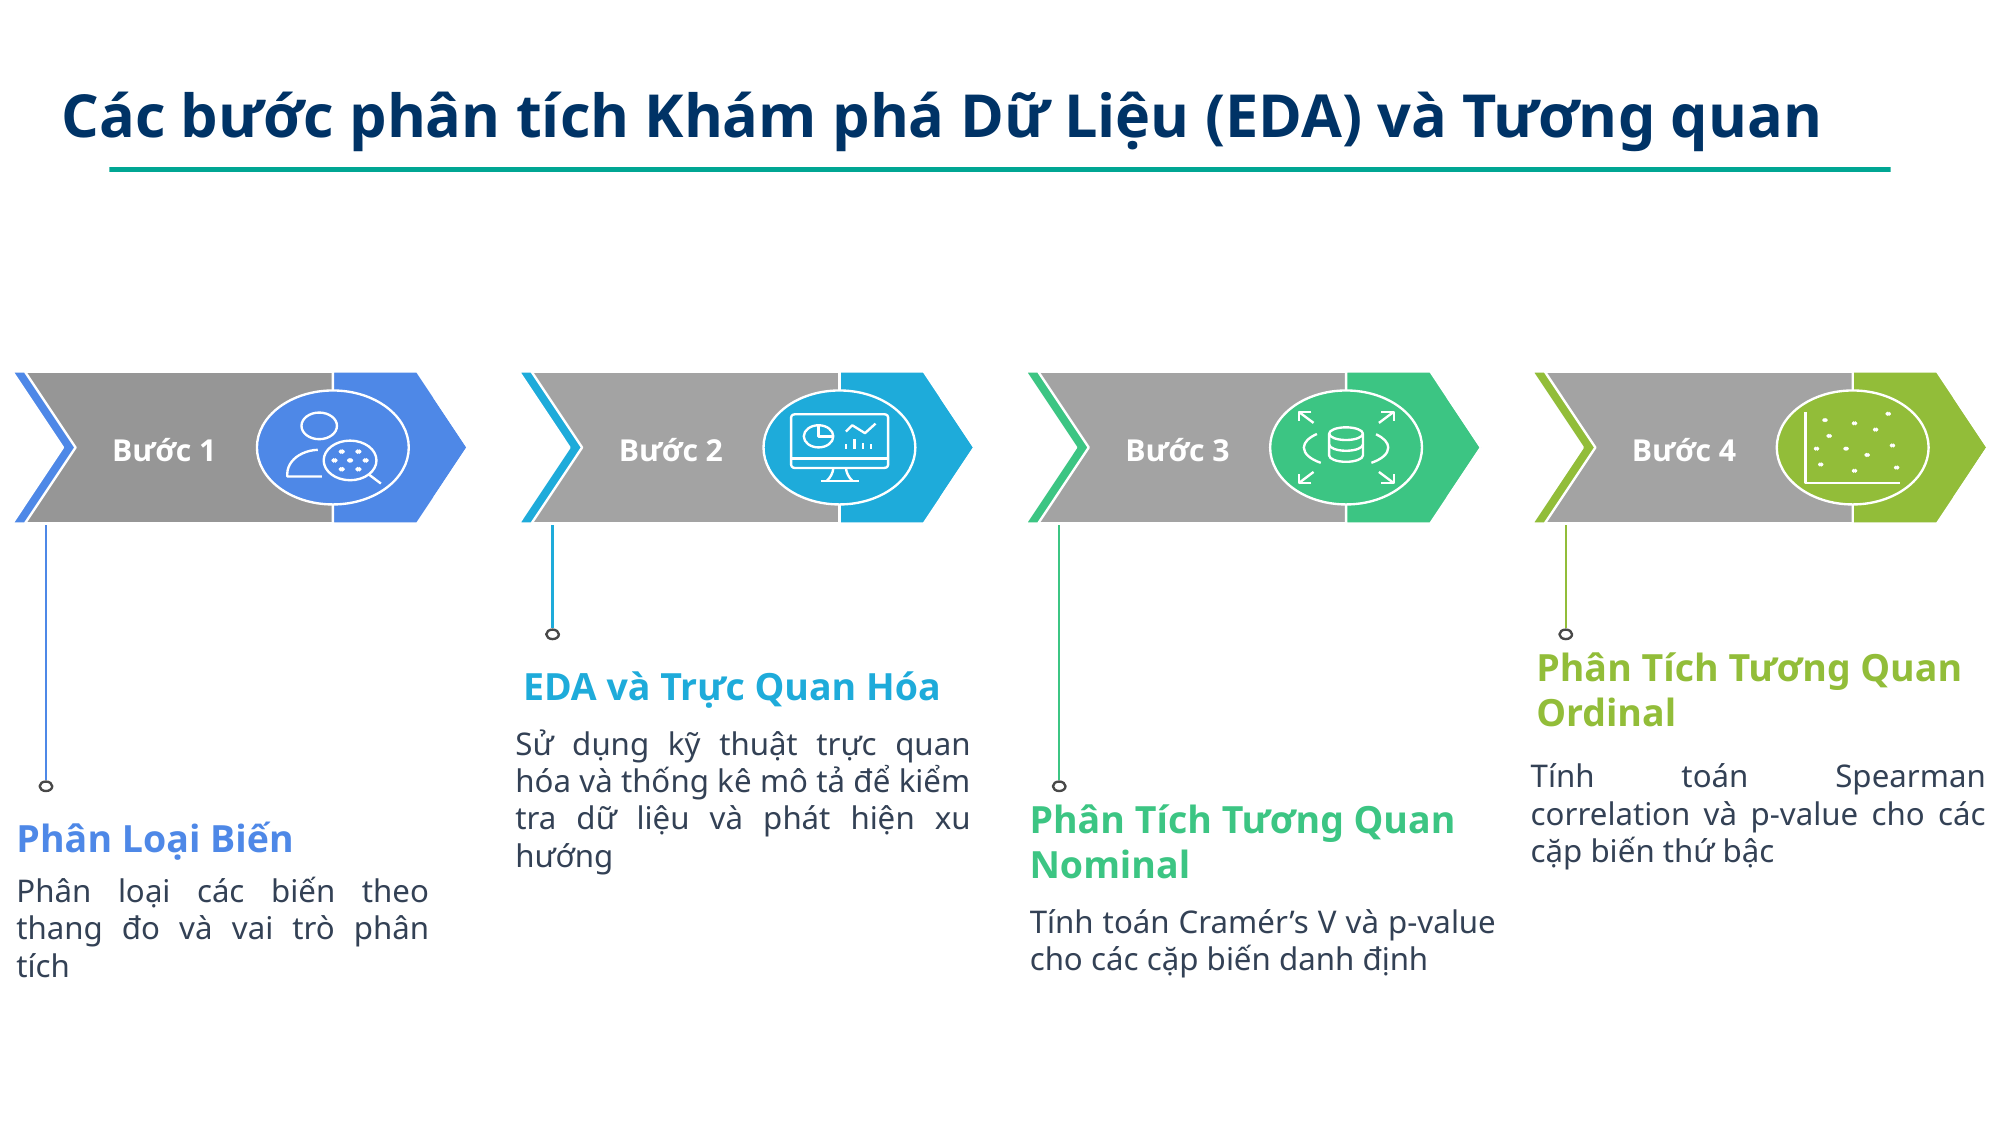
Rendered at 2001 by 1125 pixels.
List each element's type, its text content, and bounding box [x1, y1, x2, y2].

text_box Các bước phân tích Khám phá Dữ Liệu (EDA) và Tương quan [61, 78, 1939, 150]
text_box [1858, 479, 1915, 504]
text_box [400, 420, 466, 476]
text_box [39, 781, 53, 792]
text_box [26, 372, 332, 523]
text_box Bước 2 [603, 431, 738, 468]
text_box [337, 391, 395, 416]
text_box [1052, 781, 1066, 792]
text_box [906, 419, 973, 476]
text_box Bước 4 [1617, 431, 1751, 468]
text_box [1298, 411, 1314, 423]
text_box [1040, 372, 1346, 523]
text_box [109, 167, 1891, 172]
text_box [1857, 391, 1915, 416]
text_box [256, 371, 468, 524]
text_box [1303, 433, 1321, 463]
text_box [844, 391, 901, 416]
text_box Phân Tích Tương Quan Ordinal [1536, 643, 1980, 734]
text_box [1270, 371, 1482, 524]
text_box [1532, 371, 1596, 524]
text_box EDA và Trực Quan Hóa [523, 662, 950, 708]
text_box [323, 440, 381, 484]
text_box Tính toán Spearman correlation và p-value cho các cặp biến thứ bậc [1530, 756, 1987, 869]
text_box [1546, 372, 1852, 523]
text_box [791, 414, 889, 481]
text_box [1025, 371, 1089, 524]
text_box [1805, 411, 1901, 484]
text_box Bước 3 [1110, 431, 1245, 468]
text_box [533, 372, 839, 523]
text_box [301, 412, 337, 440]
text_box [339, 480, 394, 504]
text_box [1371, 434, 1389, 463]
text_box [1350, 391, 1408, 416]
text_box Sử dụng kỹ thuật trực quan hóa và thống kê mô tả để kiểm tra dữ liệu và phát hiện xu hướng [515, 723, 971, 874]
text_box [763, 371, 975, 524]
text_box [1329, 427, 1363, 462]
text_box [1559, 629, 1573, 640]
text_box [12, 371, 76, 524]
text_box [287, 449, 322, 477]
text_box [1378, 411, 1394, 423]
text_box [1776, 371, 1988, 524]
text_box [1352, 480, 1407, 504]
text_box [518, 371, 583, 524]
text_box [1298, 471, 1314, 484]
text_box Bước 1 [97, 431, 232, 468]
text_box [1413, 420, 1479, 476]
text_box [845, 480, 900, 504]
text_box Tính toán Cramér’s V và p-value cho các cặp biến danh định [1029, 902, 1497, 978]
text_box Phân Tích Tương Quan Nominal [1029, 795, 1474, 886]
text_box [546, 629, 559, 640]
text_box Phân loại các biến theo thang đo và vai trò phân tích [16, 870, 430, 984]
text_box Phân Loại Biến [16, 814, 300, 860]
text_box [1920, 420, 1986, 475]
text_box [1378, 471, 1394, 484]
